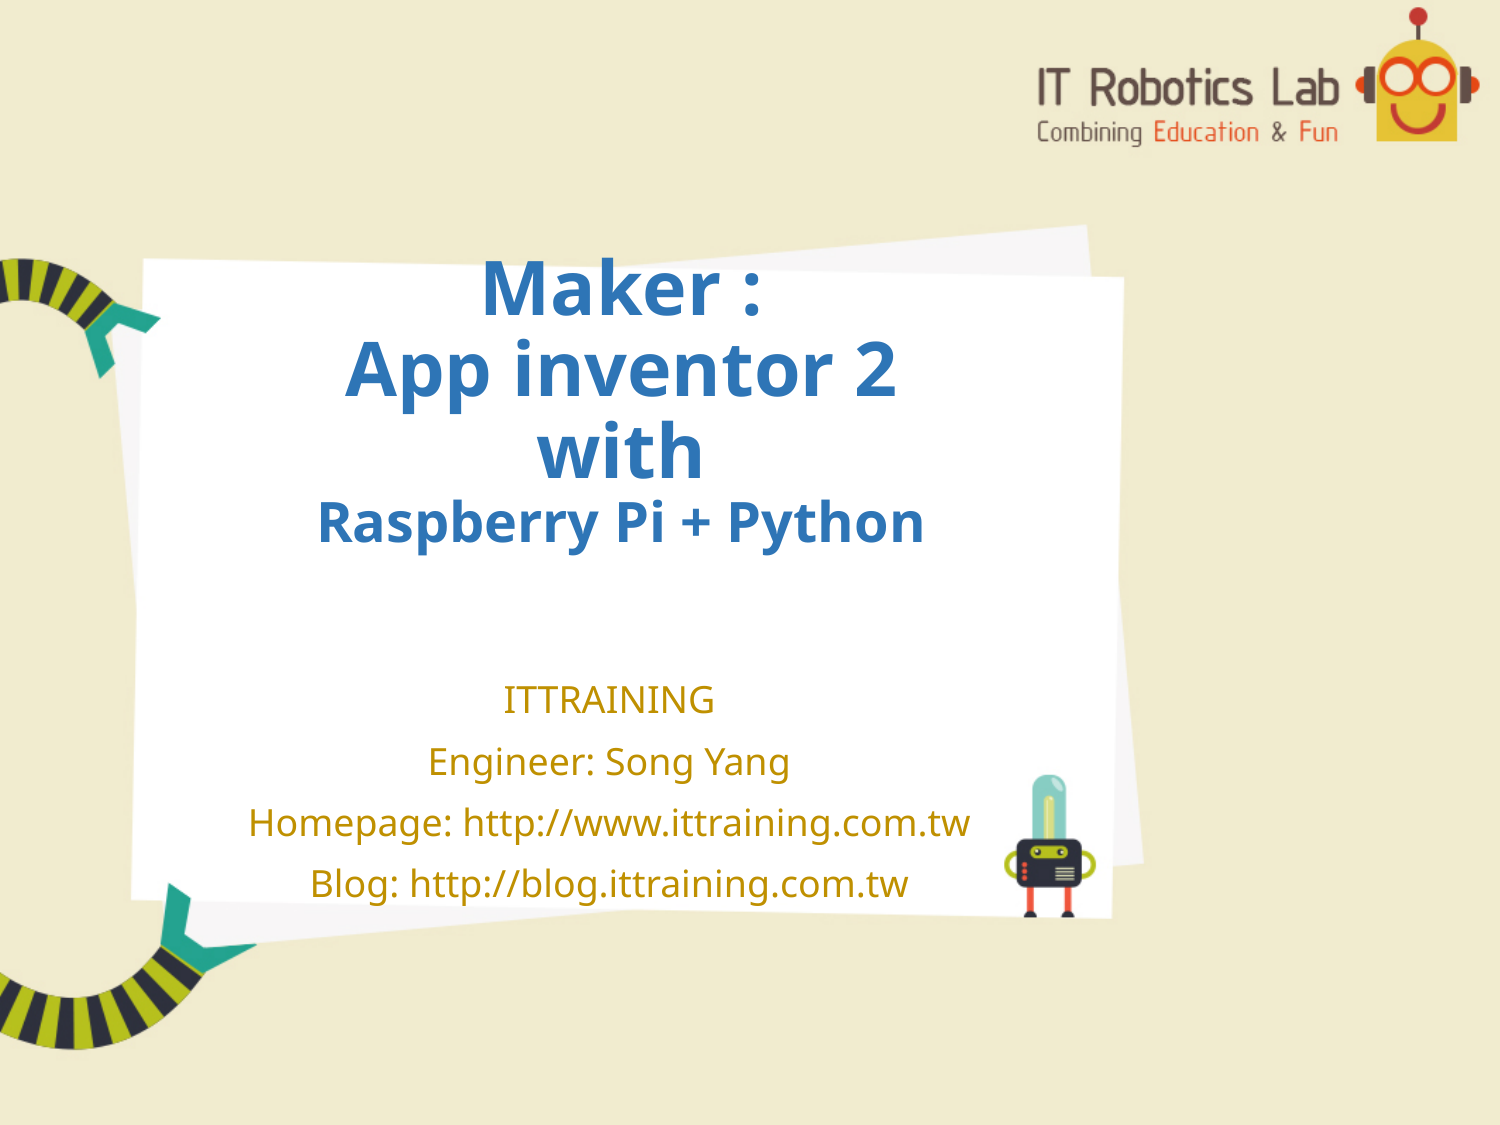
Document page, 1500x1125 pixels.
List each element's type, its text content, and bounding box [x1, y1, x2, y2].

picture [0, 0, 1500, 1125]
subtitle ITTRAINING Engineer: Song Yang Homepage: http://www.ittraining.com.tw Blog: http://blog.ittraining.com.tw [79, 674, 1140, 947]
title Maker : App inventor 2 with Raspberry Pi + Python [183, 240, 1060, 563]
